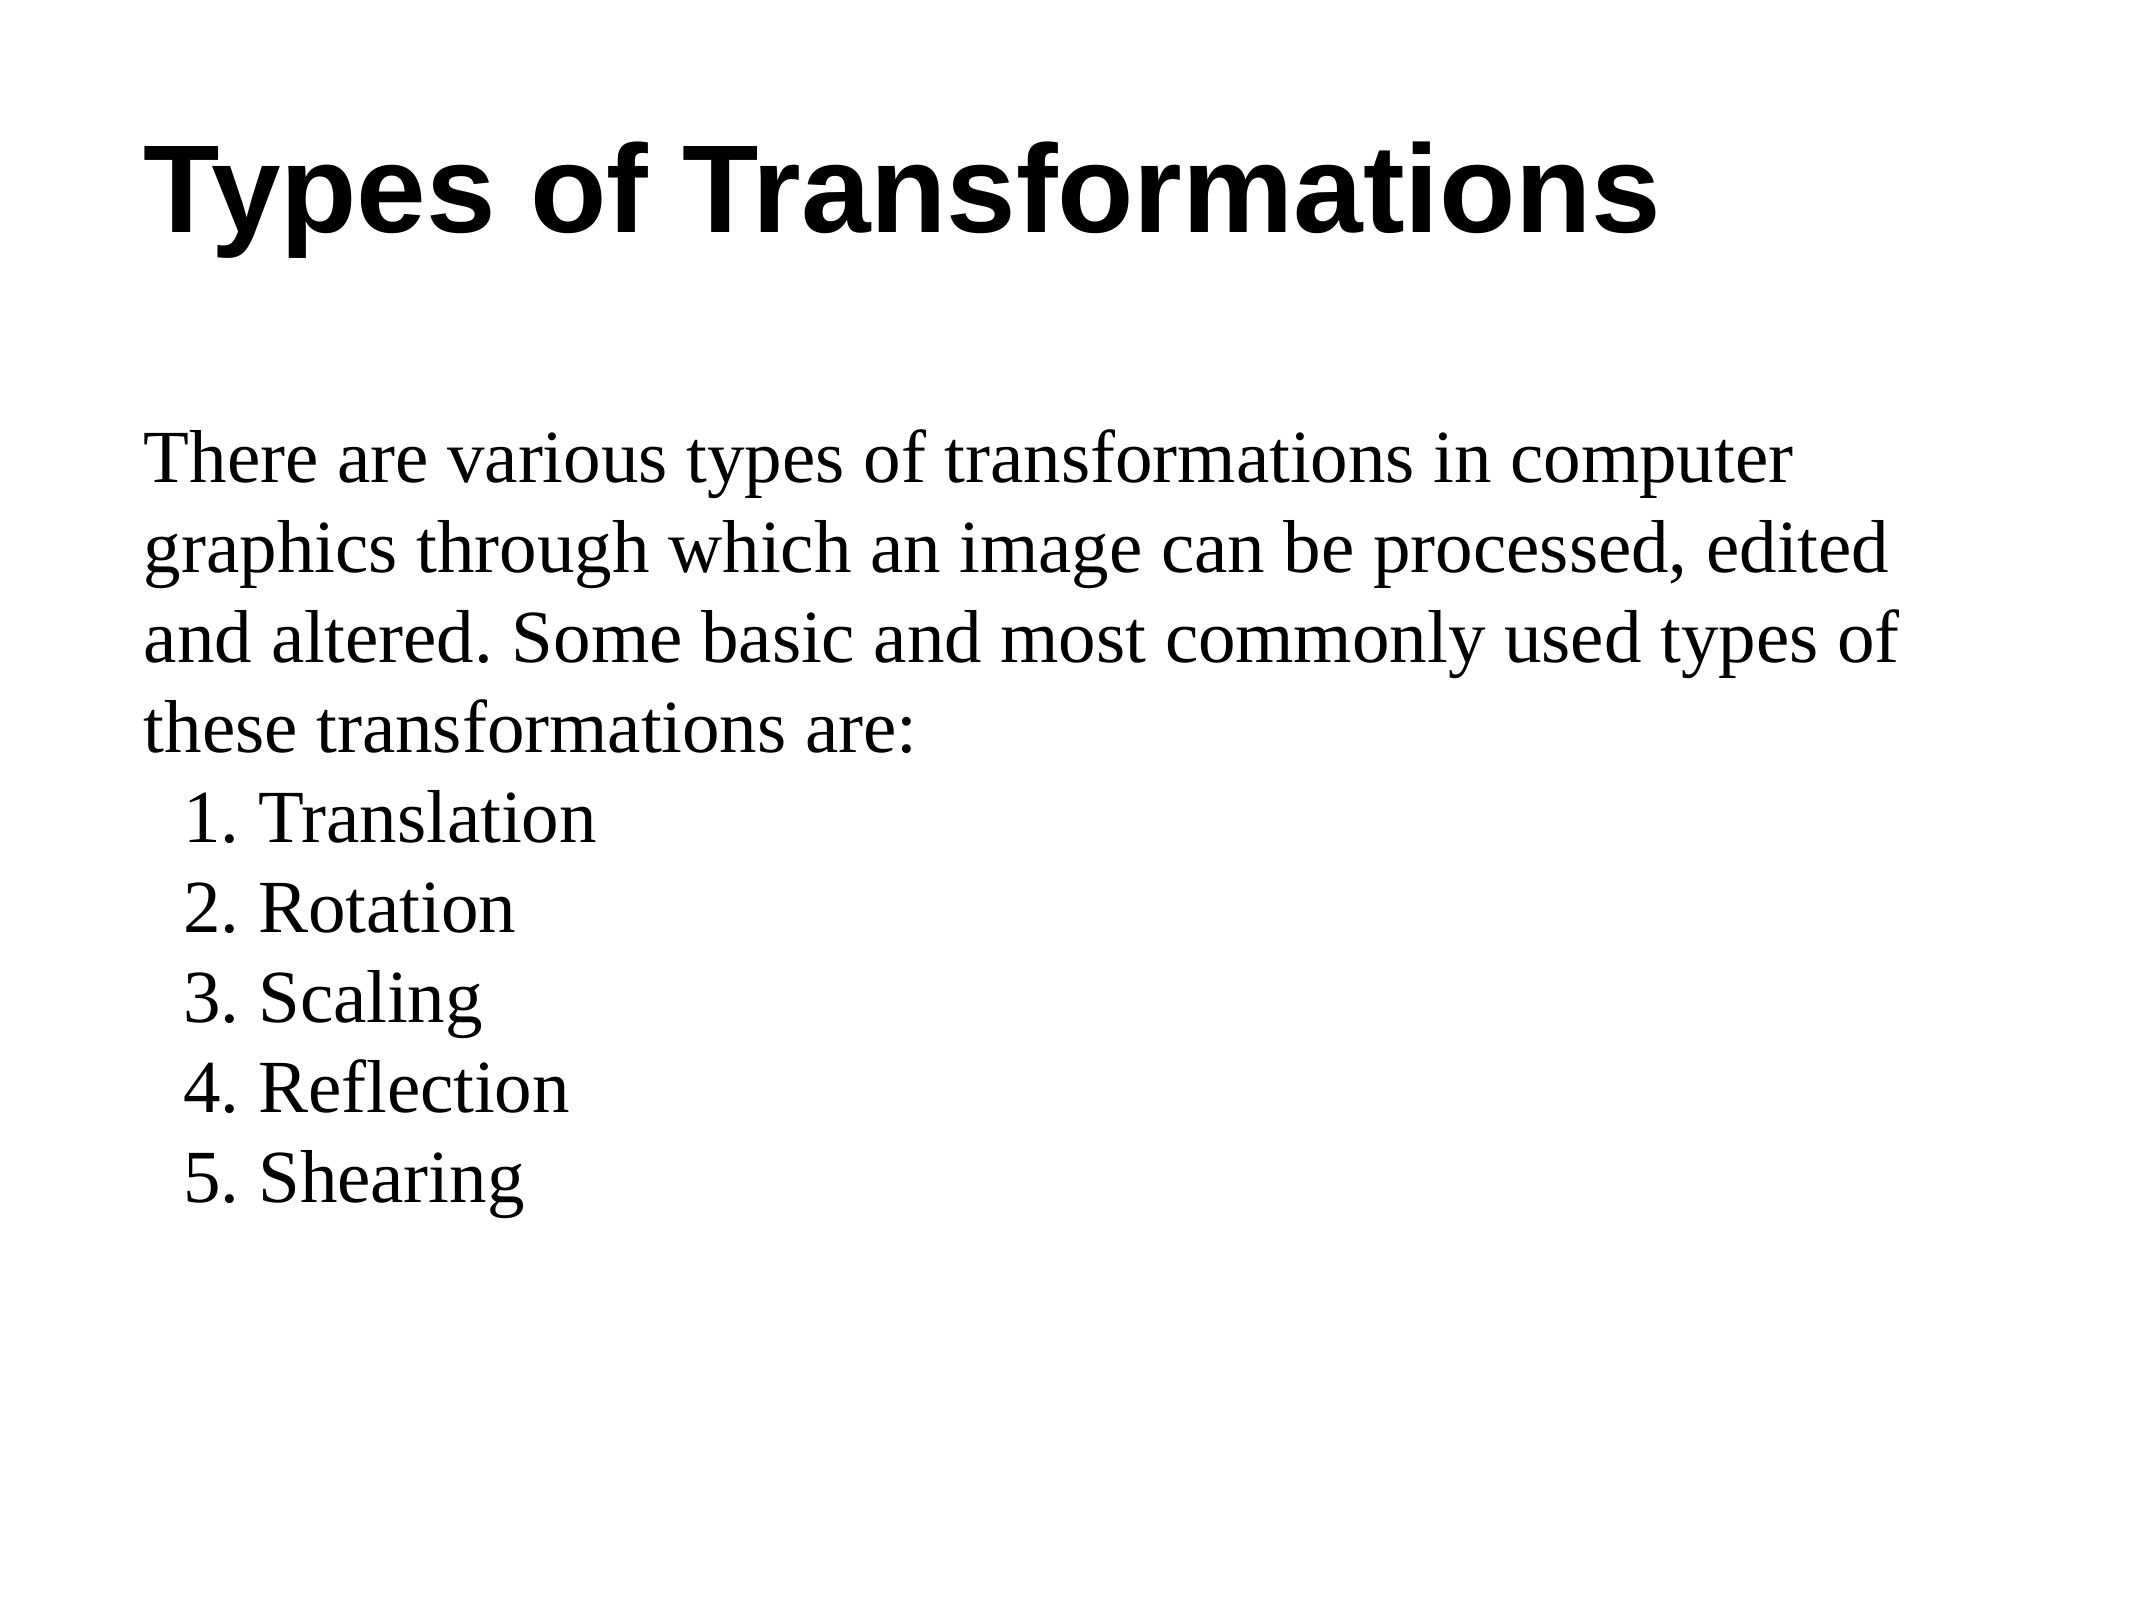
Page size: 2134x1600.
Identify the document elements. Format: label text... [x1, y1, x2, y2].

text_box Types of Transformations There are various types of transformations in computer graphics through which an image can be processed, edited and altered. Some basic and most commonly used types of these transformations are: Translation Rotation Scaling Reflection Shearing [129, 99, 1992, 1225]
